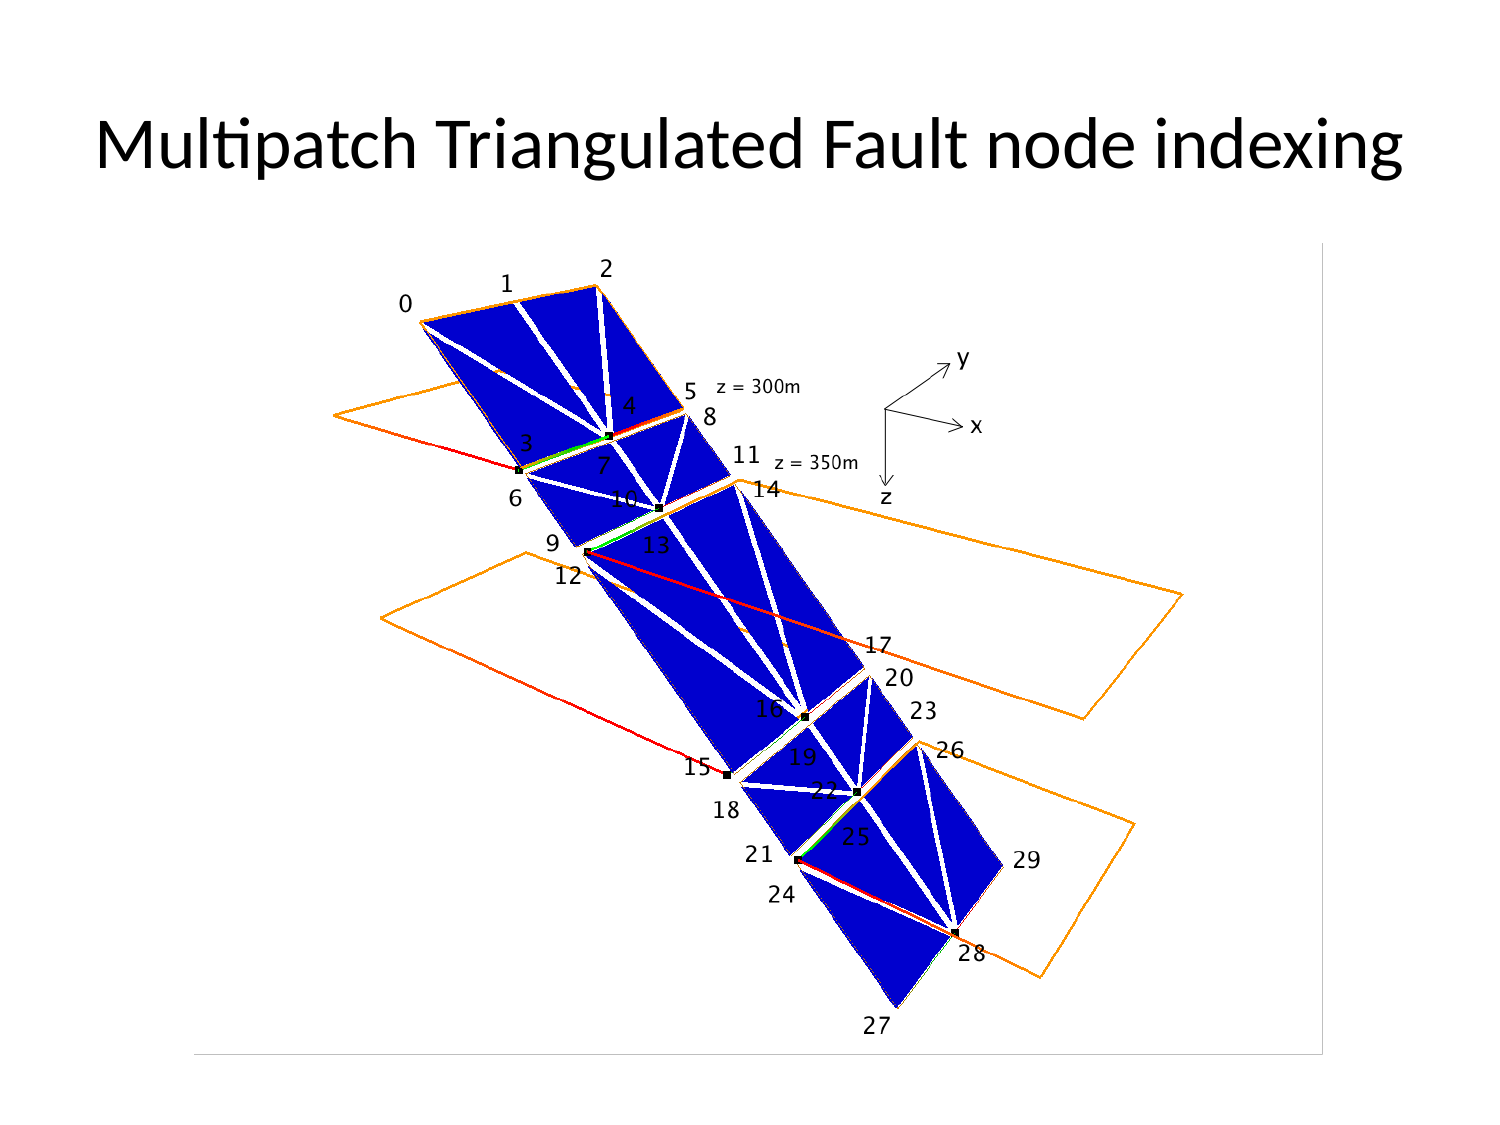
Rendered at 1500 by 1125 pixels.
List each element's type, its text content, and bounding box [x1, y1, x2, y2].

picture [194, 243, 1324, 1055]
title Multipatch Triangulated Fault node indexing [75, 45, 1425, 233]
